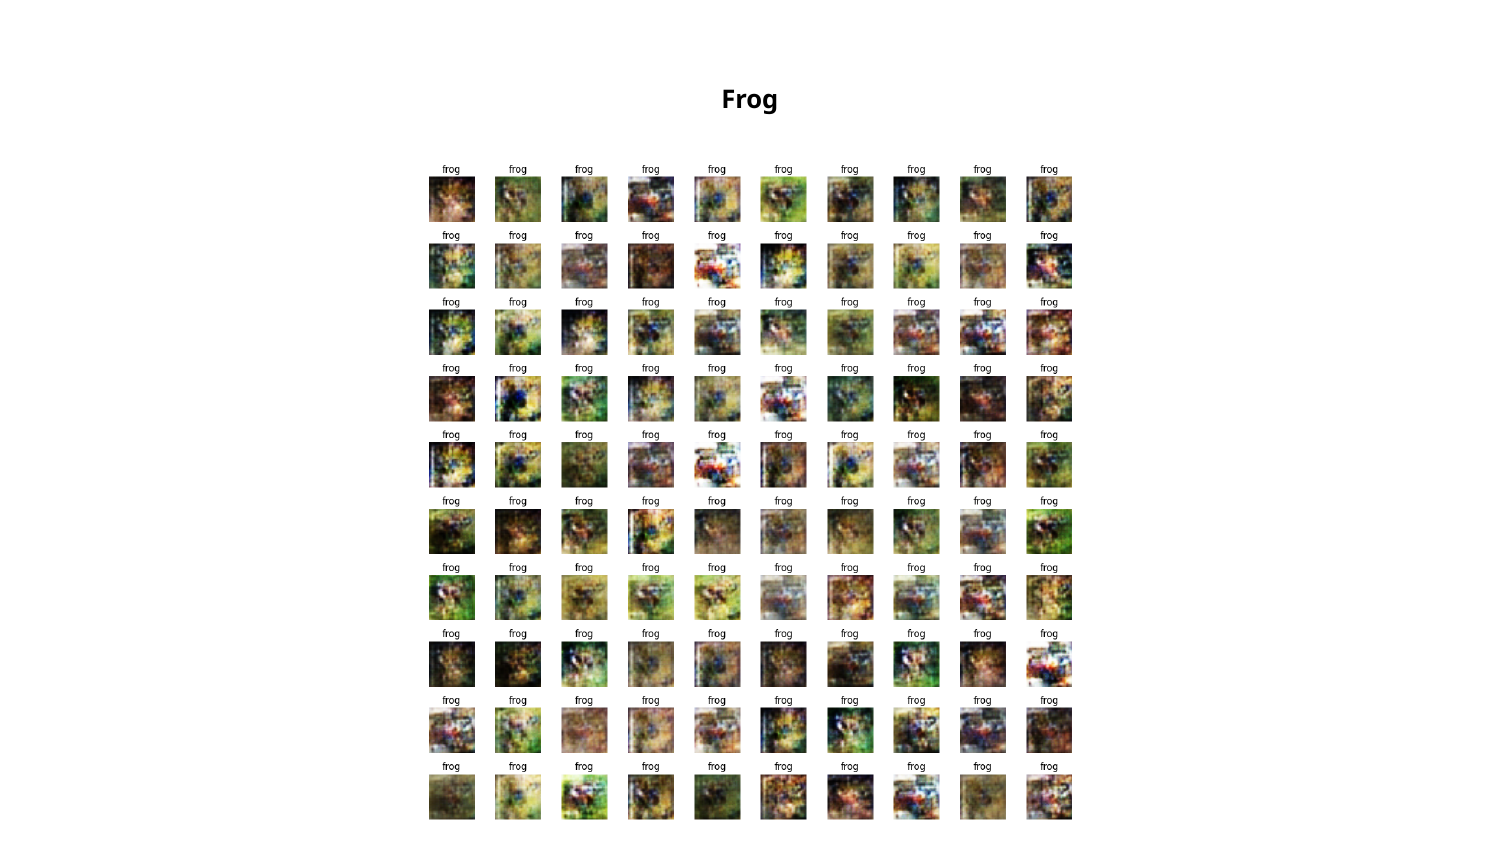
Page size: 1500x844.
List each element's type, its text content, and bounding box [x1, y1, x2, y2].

picture [423, 159, 1077, 825]
title Frog [75, 67, 1425, 129]
